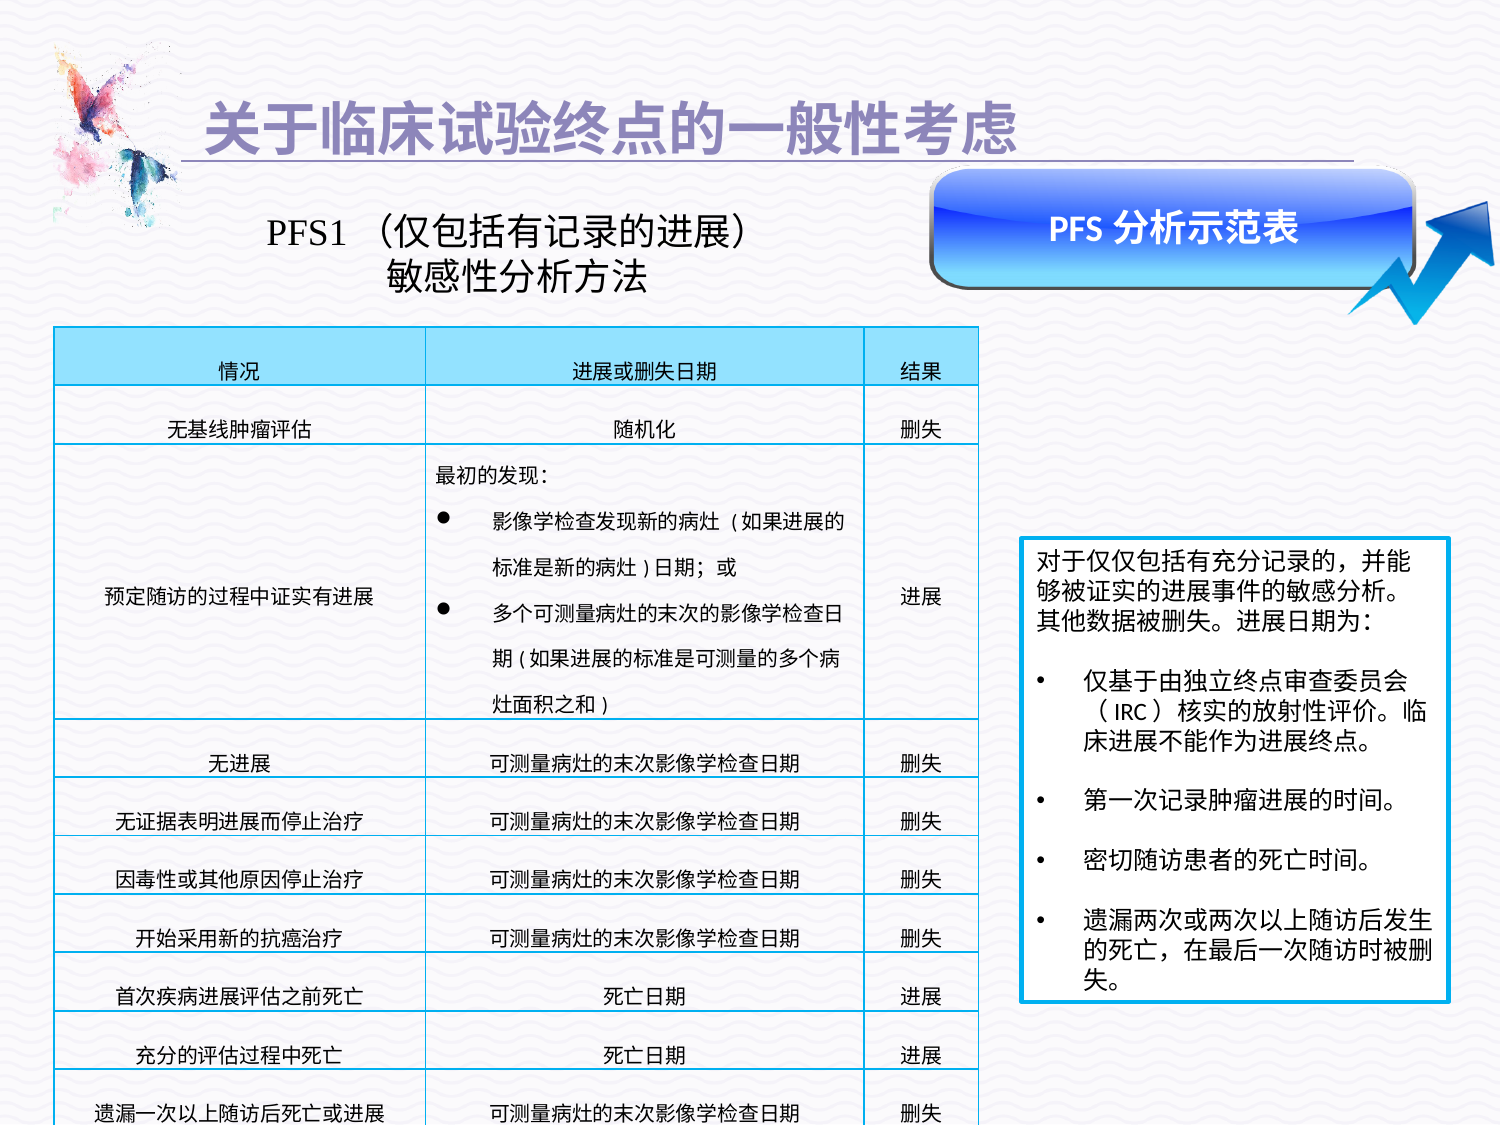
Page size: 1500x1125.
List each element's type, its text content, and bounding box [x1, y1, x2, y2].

table_cell 删失 [865, 1070, 978, 1125]
table_cell 进展 [865, 445, 978, 718]
table_cell 删失 [865, 720, 978, 776]
table_cell 无进展 [55, 720, 425, 776]
table_cell 进展 [865, 953, 978, 1010]
table_cell 删失 [865, 778, 978, 835]
table_cell 可测量病灶的末次影像学检查日期 [426, 778, 863, 835]
text_box 对于仅仅包括有充分记录的，并能够被证实的进展事件的敏感分析。其他数据被删失。进展日期为： 仅基于由独立终点审查委员会（IRC）核实的放射性评价。临床进展不能作为进展终点。 第一次记录肿瘤进展的时间。 密切随访患者的死亡时间。 遗漏两次或两次以上随访后发生的死亡，在最后一次随访时被删失。 [1019, 536, 1451, 1004]
table_cell 删失 [865, 386, 978, 443]
table_cell 死亡日期 [426, 1012, 863, 1068]
table_cell 遗漏一次以上随访后死亡或进展 [55, 1070, 425, 1125]
table_cell 充分的评估过程中死亡 [55, 1012, 425, 1068]
table_cell 可测量病灶的末次影像学检查日期 [426, 895, 863, 951]
table_header 情况 [55, 328, 425, 384]
table_header 结果 [865, 328, 978, 384]
text_box 关于临床试验终点的一般性考虑 [203, 91, 1072, 160]
table_cell 首次疾病进展评估之前死亡 [55, 953, 425, 1010]
table_cell 删失 [865, 895, 978, 951]
table_cell 预定随访的过程中证实有进展 [55, 445, 425, 718]
table_cell 因毒性或其他原因停止治疗 [55, 836, 425, 893]
table_cell 无基线肿瘤评估 [55, 386, 425, 443]
table_cell 随机化 [426, 386, 863, 443]
table_cell 删失 [865, 836, 978, 893]
table_cell 无证据表明进展而停止治疗 [55, 778, 425, 835]
table_header 进展或删失日期 [426, 328, 863, 384]
table_cell 可测量病灶的末次影像学检查日期 [426, 720, 863, 776]
table_cell 开始采用新的抗癌治疗 [55, 895, 425, 951]
table_cell 死亡日期 [426, 953, 863, 1010]
table_cell 可测量病灶的末次影像学检查日期 [426, 1070, 863, 1125]
picture [0, 0, 1500, 1125]
table_cell 可测量病灶的末次影像学检查日期 [426, 836, 863, 893]
table_cell 进展 [865, 1012, 978, 1068]
table_cell 最初的发现： 影像学检查发现新的病灶 (如果进展的标准是新的病灶)日期；或 多个可测量病灶的末次的影像学检查日期(如果进展的标准是可测量的多个病灶面积之和) [426, 445, 863, 718]
text_box PFS1（仅包括有记录的进展） 敏感性分析方法 [251, 200, 784, 351]
